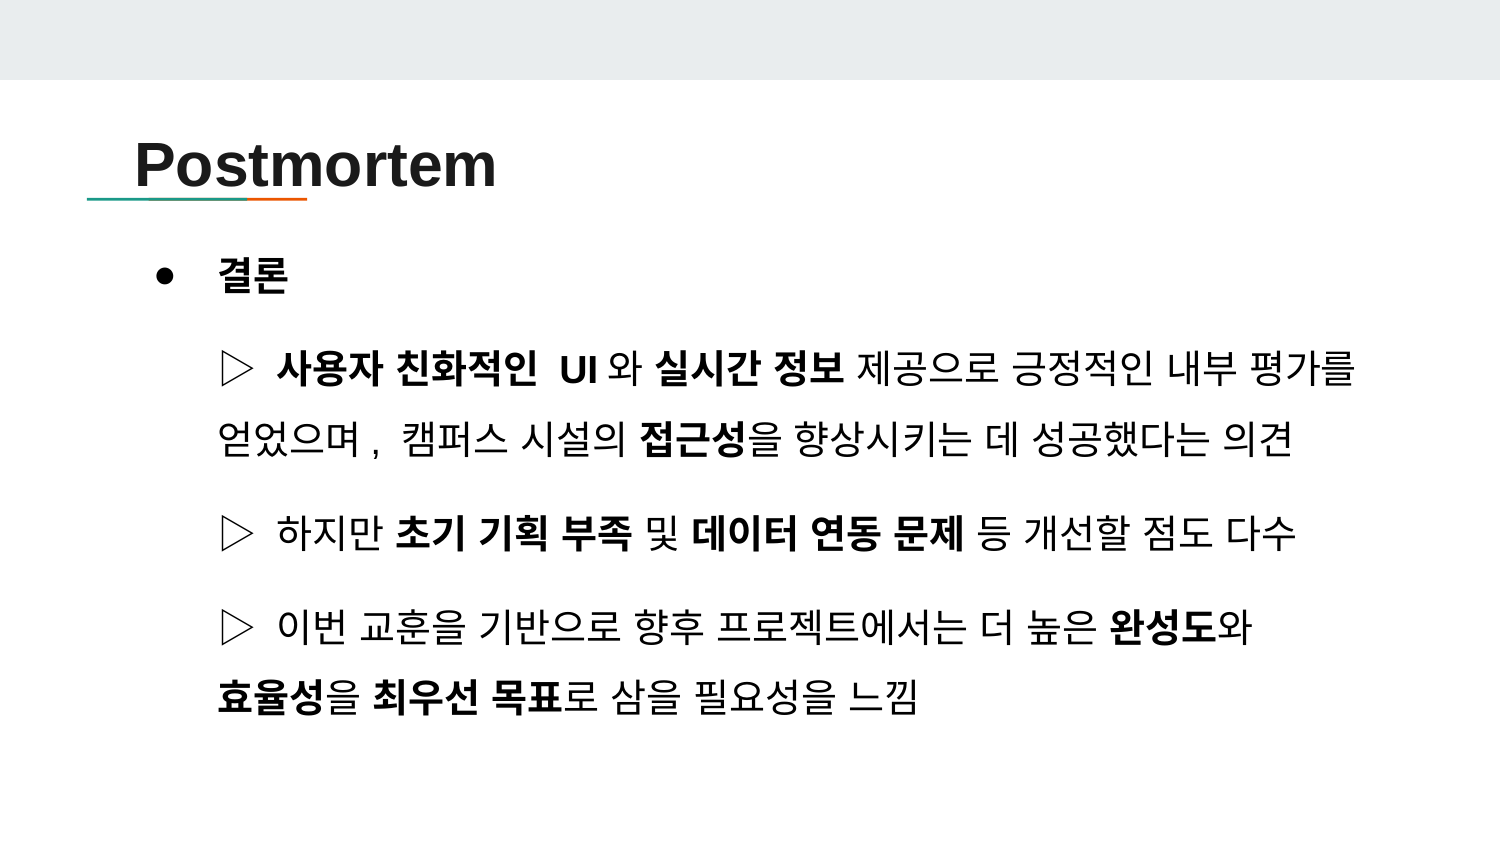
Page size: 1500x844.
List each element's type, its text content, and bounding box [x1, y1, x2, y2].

title Postmortem [119, 97, 1381, 186]
list 결론 ▷ 사용자 친화적인 UI와 실시간 정보 제공으로 긍정적인 내부 평가를 얻었으며, 캠퍼스 시설의 접근성을 향상시키는 데 성공했다는 의견 ▷ 하지만 초기 기획 부족 및 데이터 연동 문제 등 개선할 점도 다수 ▷ 이번 교훈을 기반으로 향후 프로젝트에서는 더 높은 완성도와 효율성을 최우선 목표로 삼을 필요성을 느낌 [119, 212, 1381, 758]
